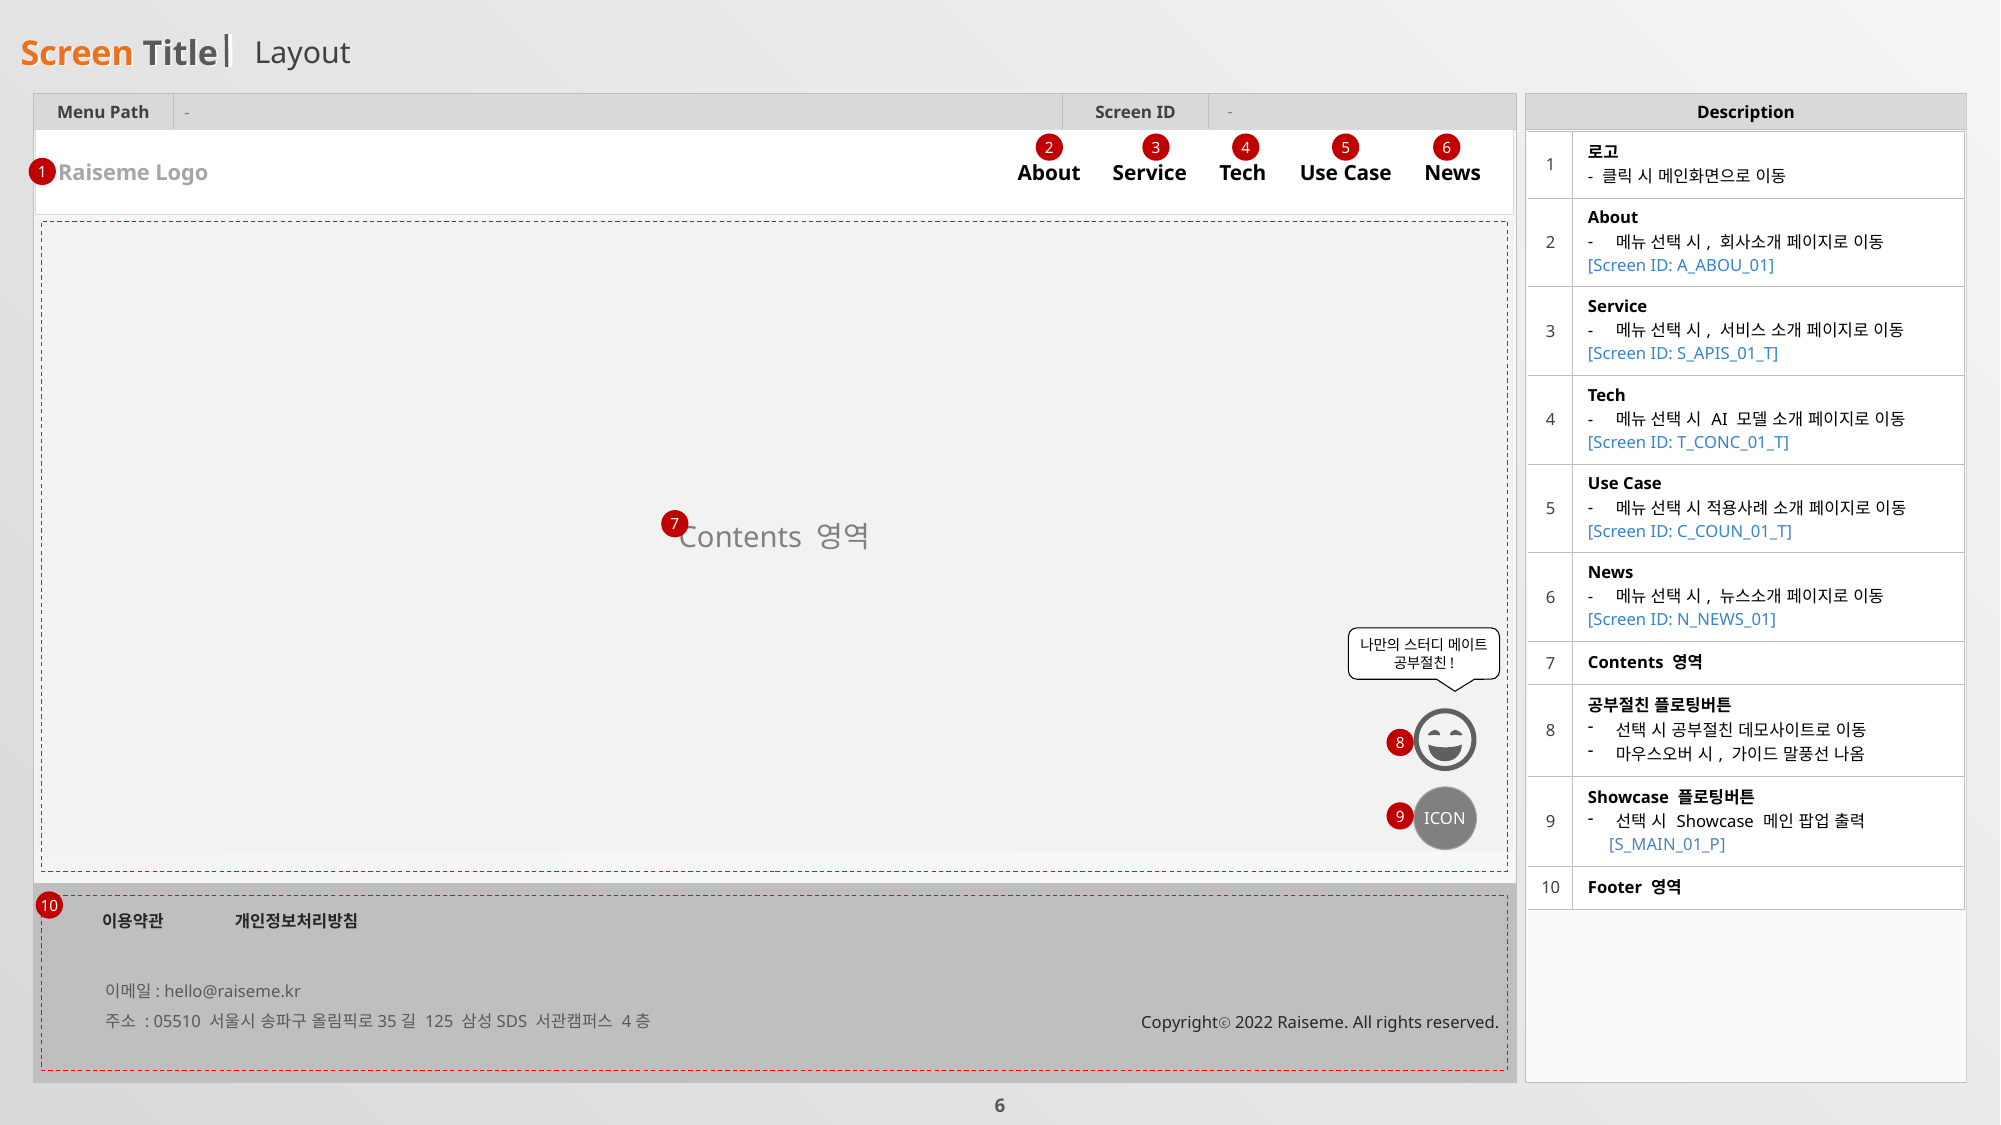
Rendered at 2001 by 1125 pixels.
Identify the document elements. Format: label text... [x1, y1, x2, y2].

text_box News [1418, 152, 1487, 192]
text_box Raiseme Logo [55, 155, 221, 189]
text_box [34, 128, 1516, 216]
table_cell 3 [1528, 287, 1572, 375]
text_box 나만의 스터디 메이트 공부절친! [1346, 625, 1502, 694]
table_cell About 메뉴 선택 시, 회사소개 페이지로 이동 [Screen ID: A_ABOU_01] [1573, 199, 1964, 286]
title Layout [238, 24, 1904, 84]
table_cell 10 [1528, 867, 1572, 909]
text_box [39, 219, 1509, 873]
table_cell 5 [1528, 465, 1572, 552]
text_box Use Case [1293, 152, 1398, 192]
table_cell Tech 메뉴 선택 시 AI 모델 소개 페이지로 이동 [Screen ID: T_CONC_01_T] [1573, 376, 1964, 464]
subtitle - [167, 93, 662, 128]
text_box 2 [1033, 131, 1066, 163]
text_box 3 [1140, 131, 1172, 163]
table_cell Contents 영역 [1573, 642, 1964, 684]
table_header 로고 - 클릭 시 메인화면으로 이동 [1573, 132, 1964, 198]
table_cell 8 [1528, 685, 1572, 776]
text_box About [1011, 152, 1087, 192]
text_box Contents 영역 [34, 219, 41, 854]
table_cell Use Case 메뉴 선택 시 적용사례 소개 페이지로 이동 [Screen ID: C_COUN_01_T] [1573, 465, 1964, 552]
list - [1212, 93, 1514, 128]
text_box 9 [1384, 800, 1416, 832]
text_box Contents 영역 [1508, 218, 1516, 852]
text_box 6 [1431, 131, 1463, 163]
table_cell 9 [1528, 777, 1572, 866]
text_box [1414, 708, 1477, 772]
text_box 4 [1230, 131, 1262, 152]
table_cell News 메뉴 선택 시, 뉴스소개 페이지로 이동 [Screen ID: N_NEWS_01] [1573, 553, 1964, 641]
table_cell Footer 영역 [1573, 867, 1964, 909]
text_box 5 [1329, 131, 1362, 163]
table_cell 2 [1528, 199, 1572, 286]
table_cell 7 [1528, 642, 1572, 684]
text_box 7 [659, 507, 691, 540]
table_header 1 [1528, 132, 1572, 198]
table_cell 4 [1528, 376, 1572, 464]
table_cell Showcase 플로팅버튼 선택 시 Showcase 메인 팝업 출력 [S_MAIN_01_P] [1573, 777, 1964, 866]
text_box Tech [1213, 152, 1273, 192]
table_cell 공부절친 플로팅버튼 선택 시 공부절친 데모사이트로 이동 마우스오버 시, 가이드 말풍선 나옴 [1573, 685, 1964, 776]
text_box Service [1106, 152, 1193, 192]
text_box ICON [1412, 784, 1479, 852]
text_box 8 [1384, 726, 1416, 759]
table_cell Service 메뉴 선택 시, 서비스 소개 페이지로 이동 [Screen ID: S_APIS_01_T] [1573, 287, 1964, 375]
text_box 1 [26, 155, 59, 188]
table_cell 6 [1528, 553, 1572, 641]
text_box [33, 882, 1517, 1083]
